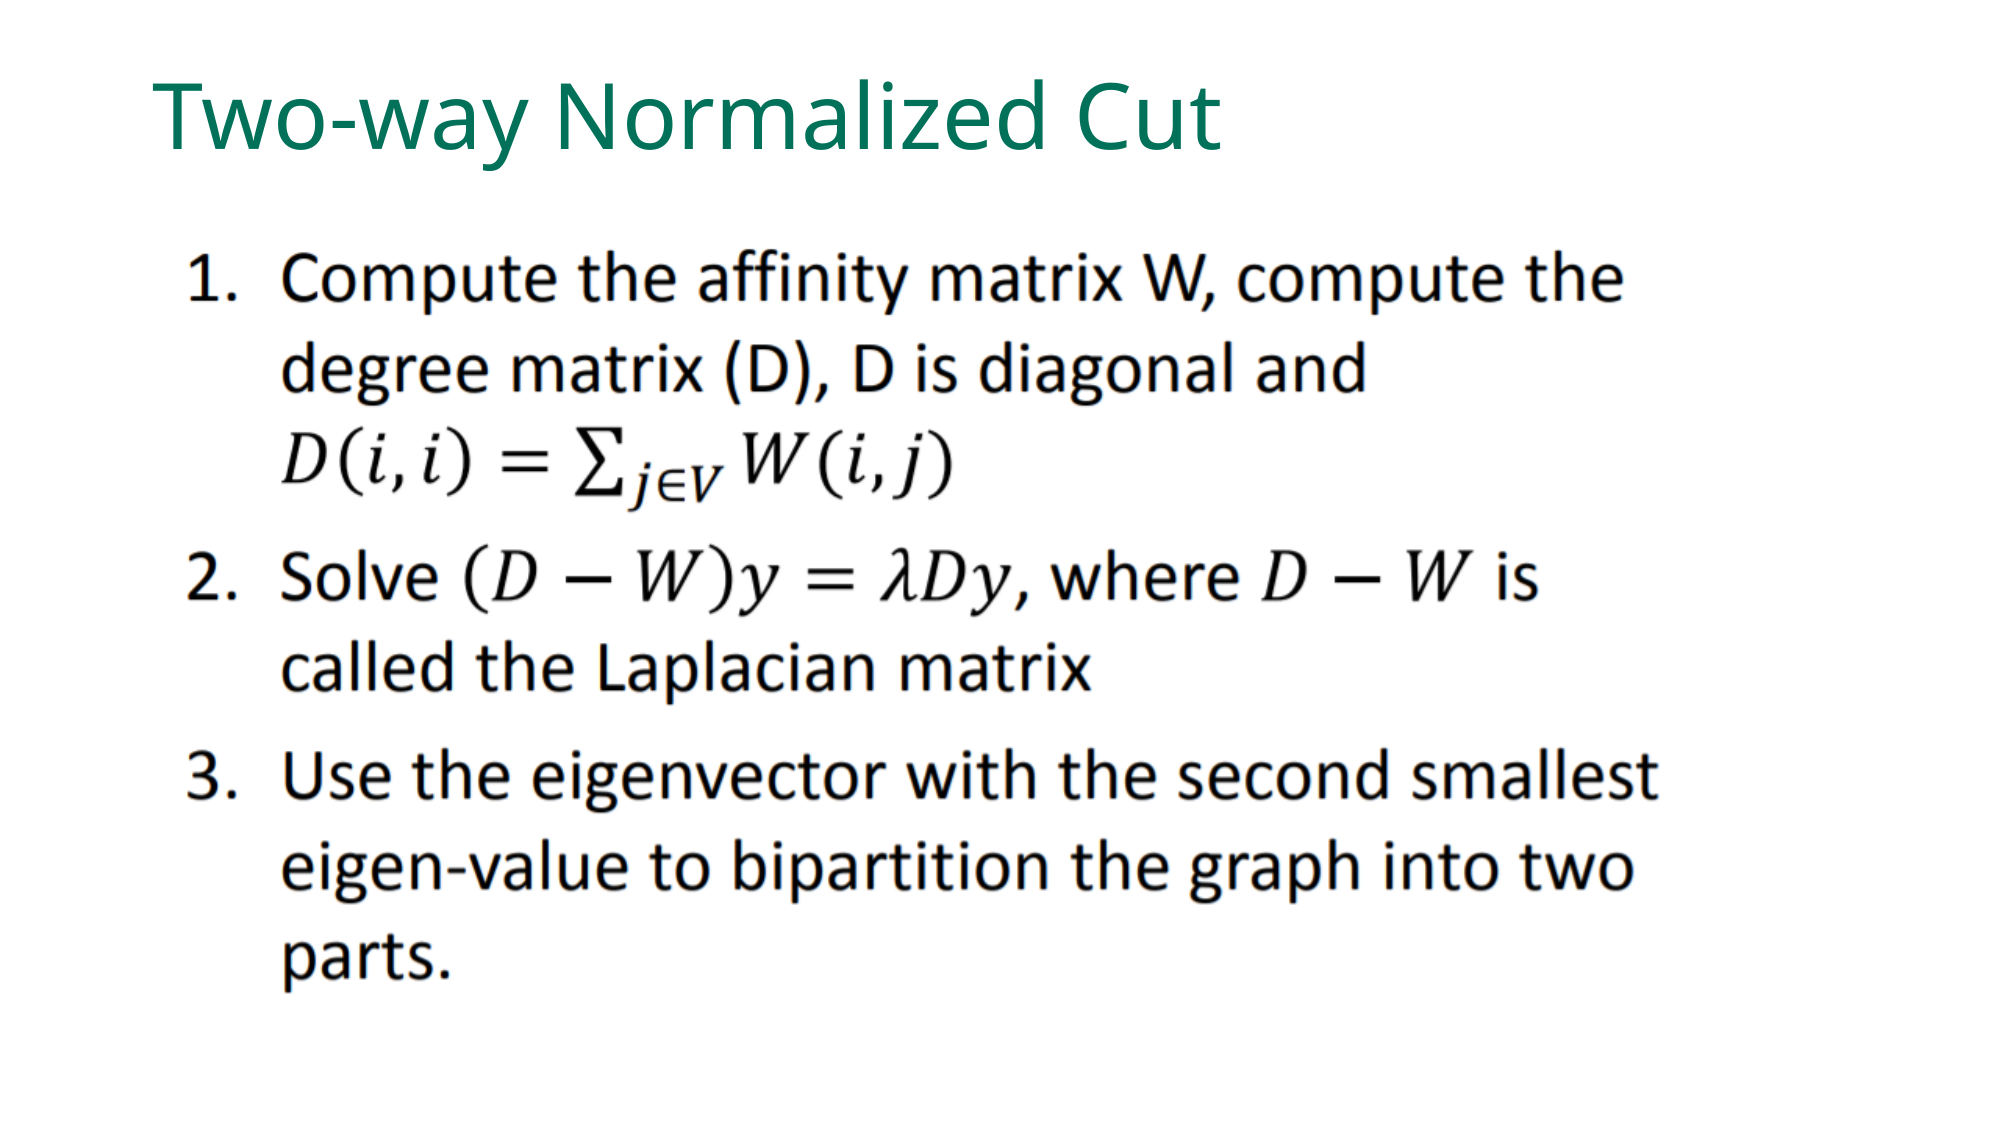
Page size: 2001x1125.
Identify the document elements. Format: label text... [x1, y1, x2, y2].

title Two-way Normalized Cut [137, 59, 1863, 180]
picture [152, 215, 1710, 1055]
